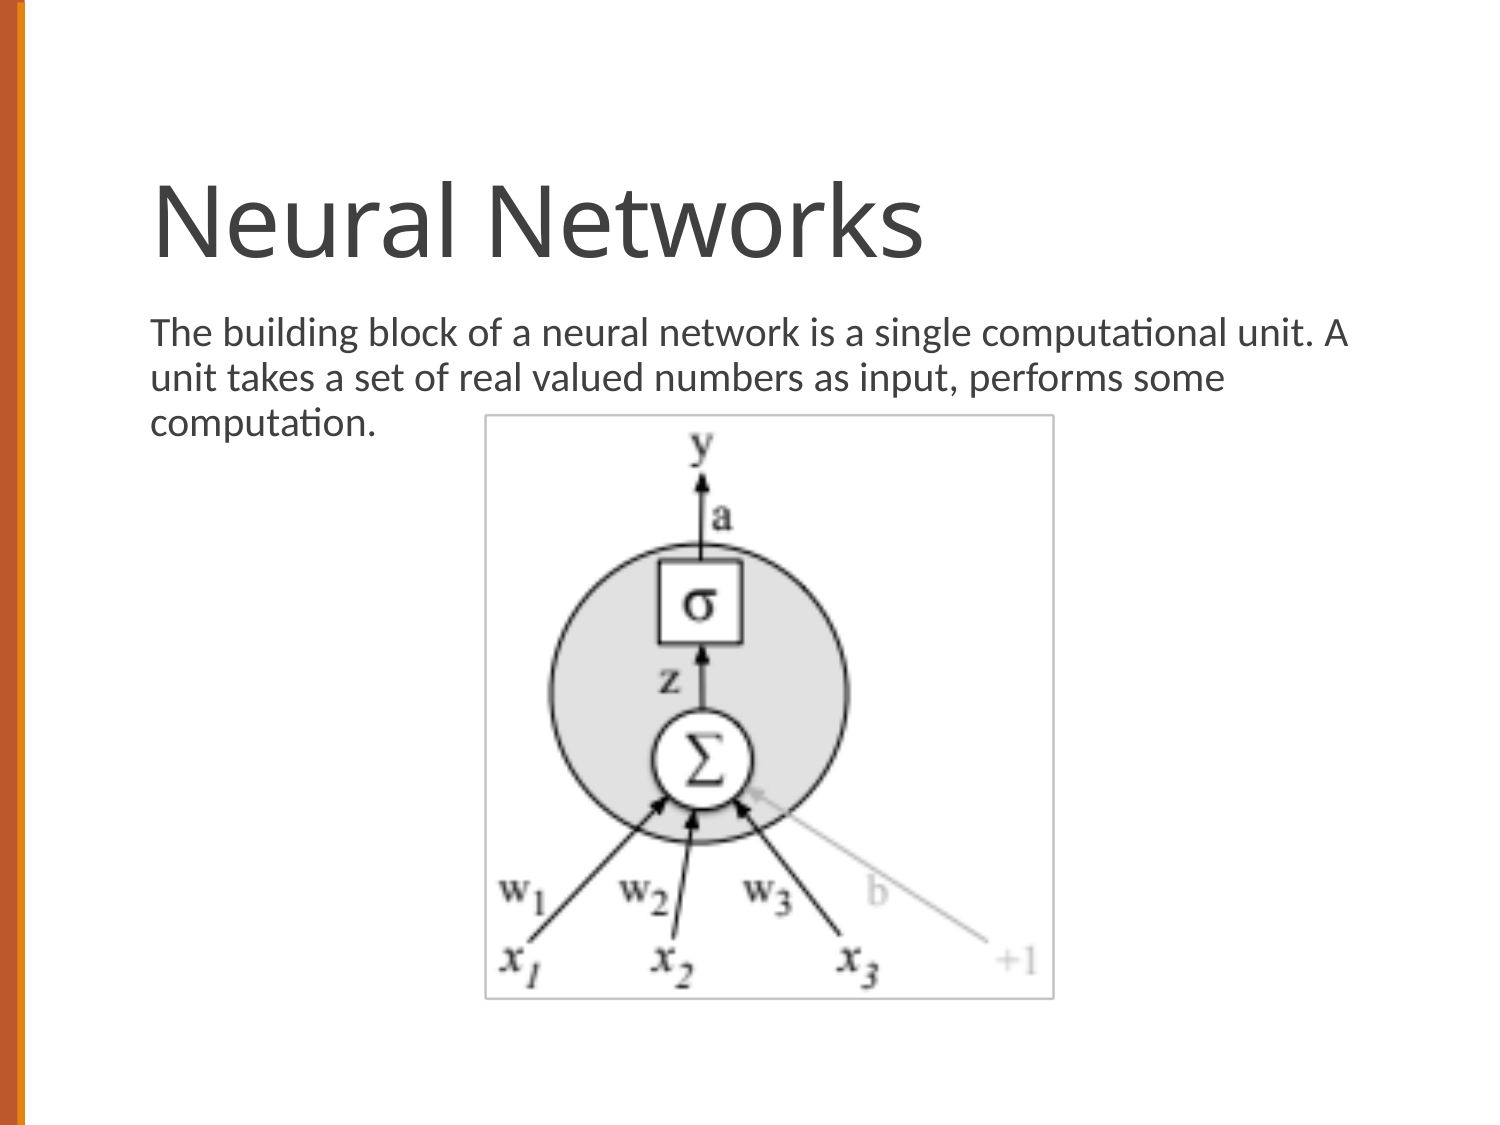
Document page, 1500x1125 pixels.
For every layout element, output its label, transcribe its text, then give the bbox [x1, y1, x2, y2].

list The building block of a neural network is a single computational unit. A unit takes a set of real valued numbers as input, performs some computation. [135, 302, 1373, 963]
title Neural Networks [135, 47, 1373, 285]
picture [386, 399, 1069, 1008]
